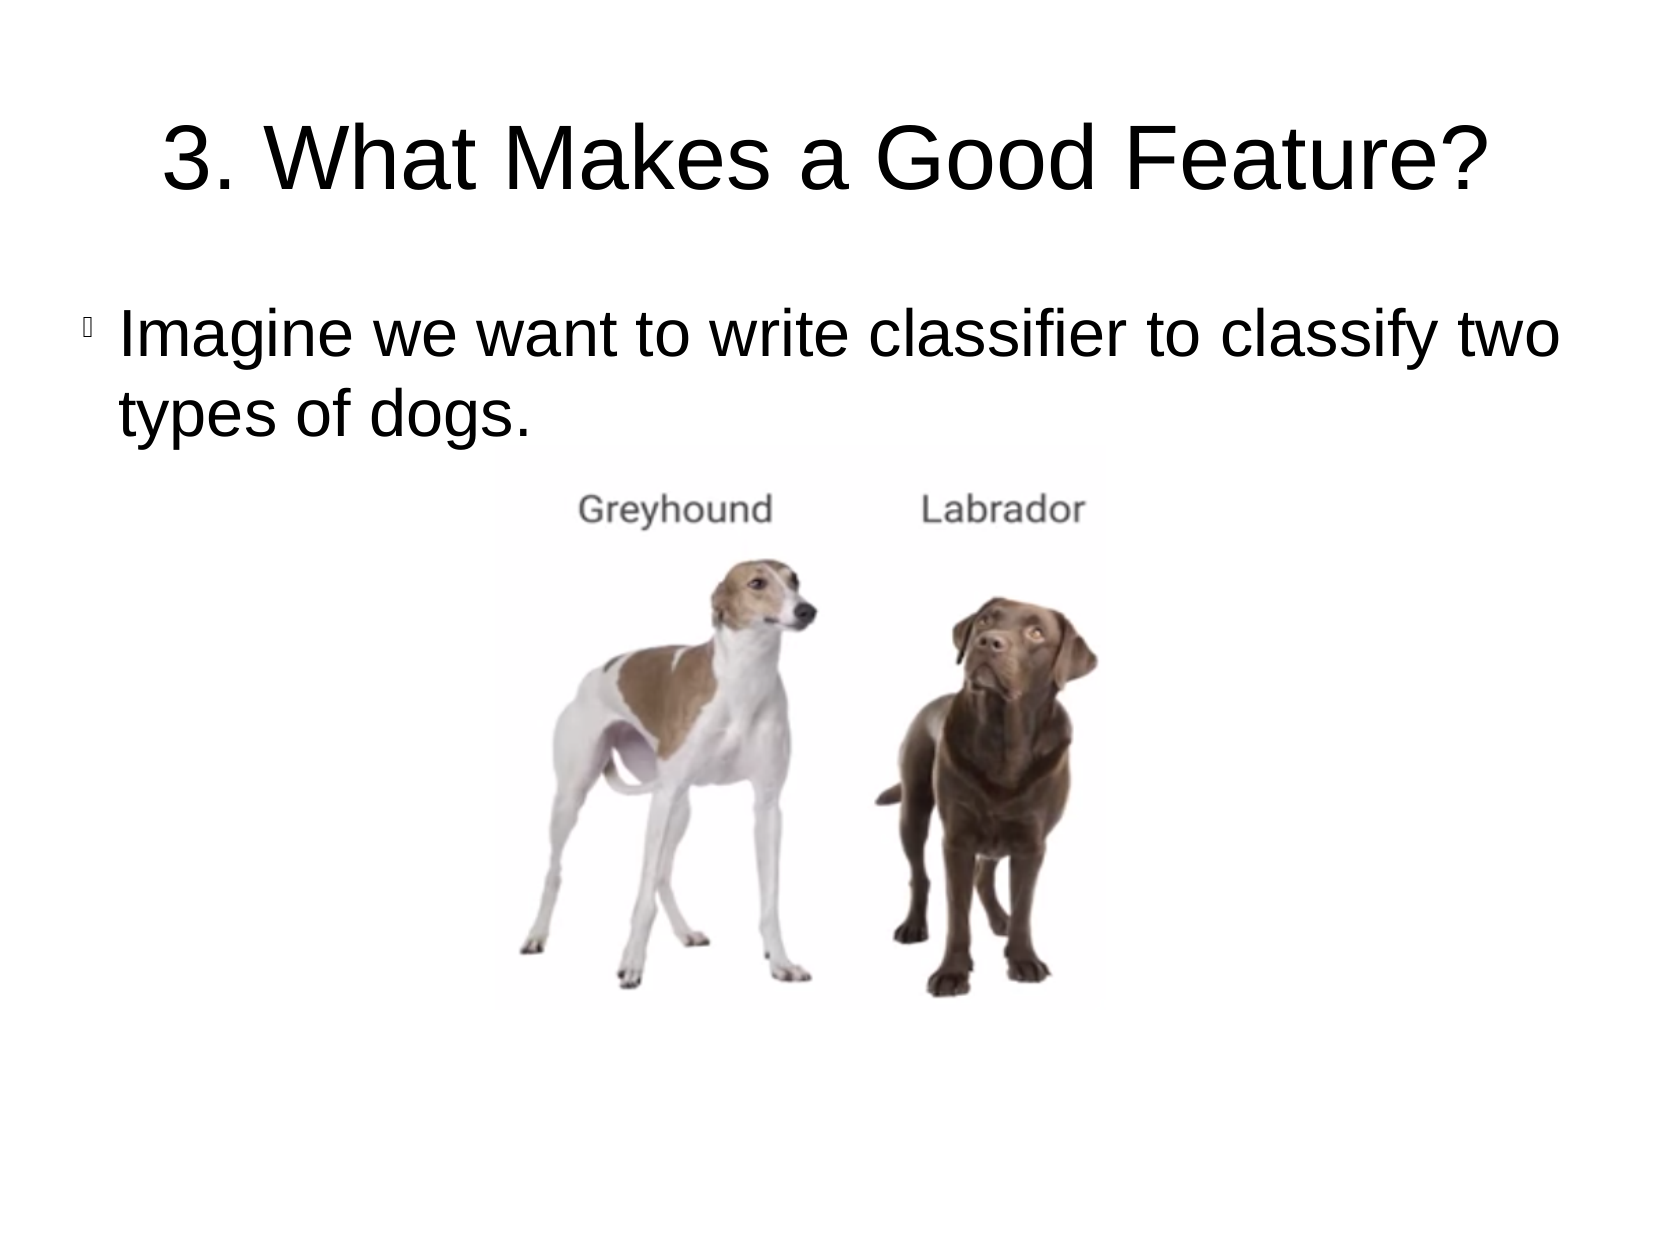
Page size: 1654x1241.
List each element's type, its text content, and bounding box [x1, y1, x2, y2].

text_box 3. What Makes a Good Feature? [82, 49, 1571, 257]
picture [494, 445, 1107, 1010]
text_box Imagine we want to write classifier to classify two types of dogs. [82, 290, 1571, 1010]
